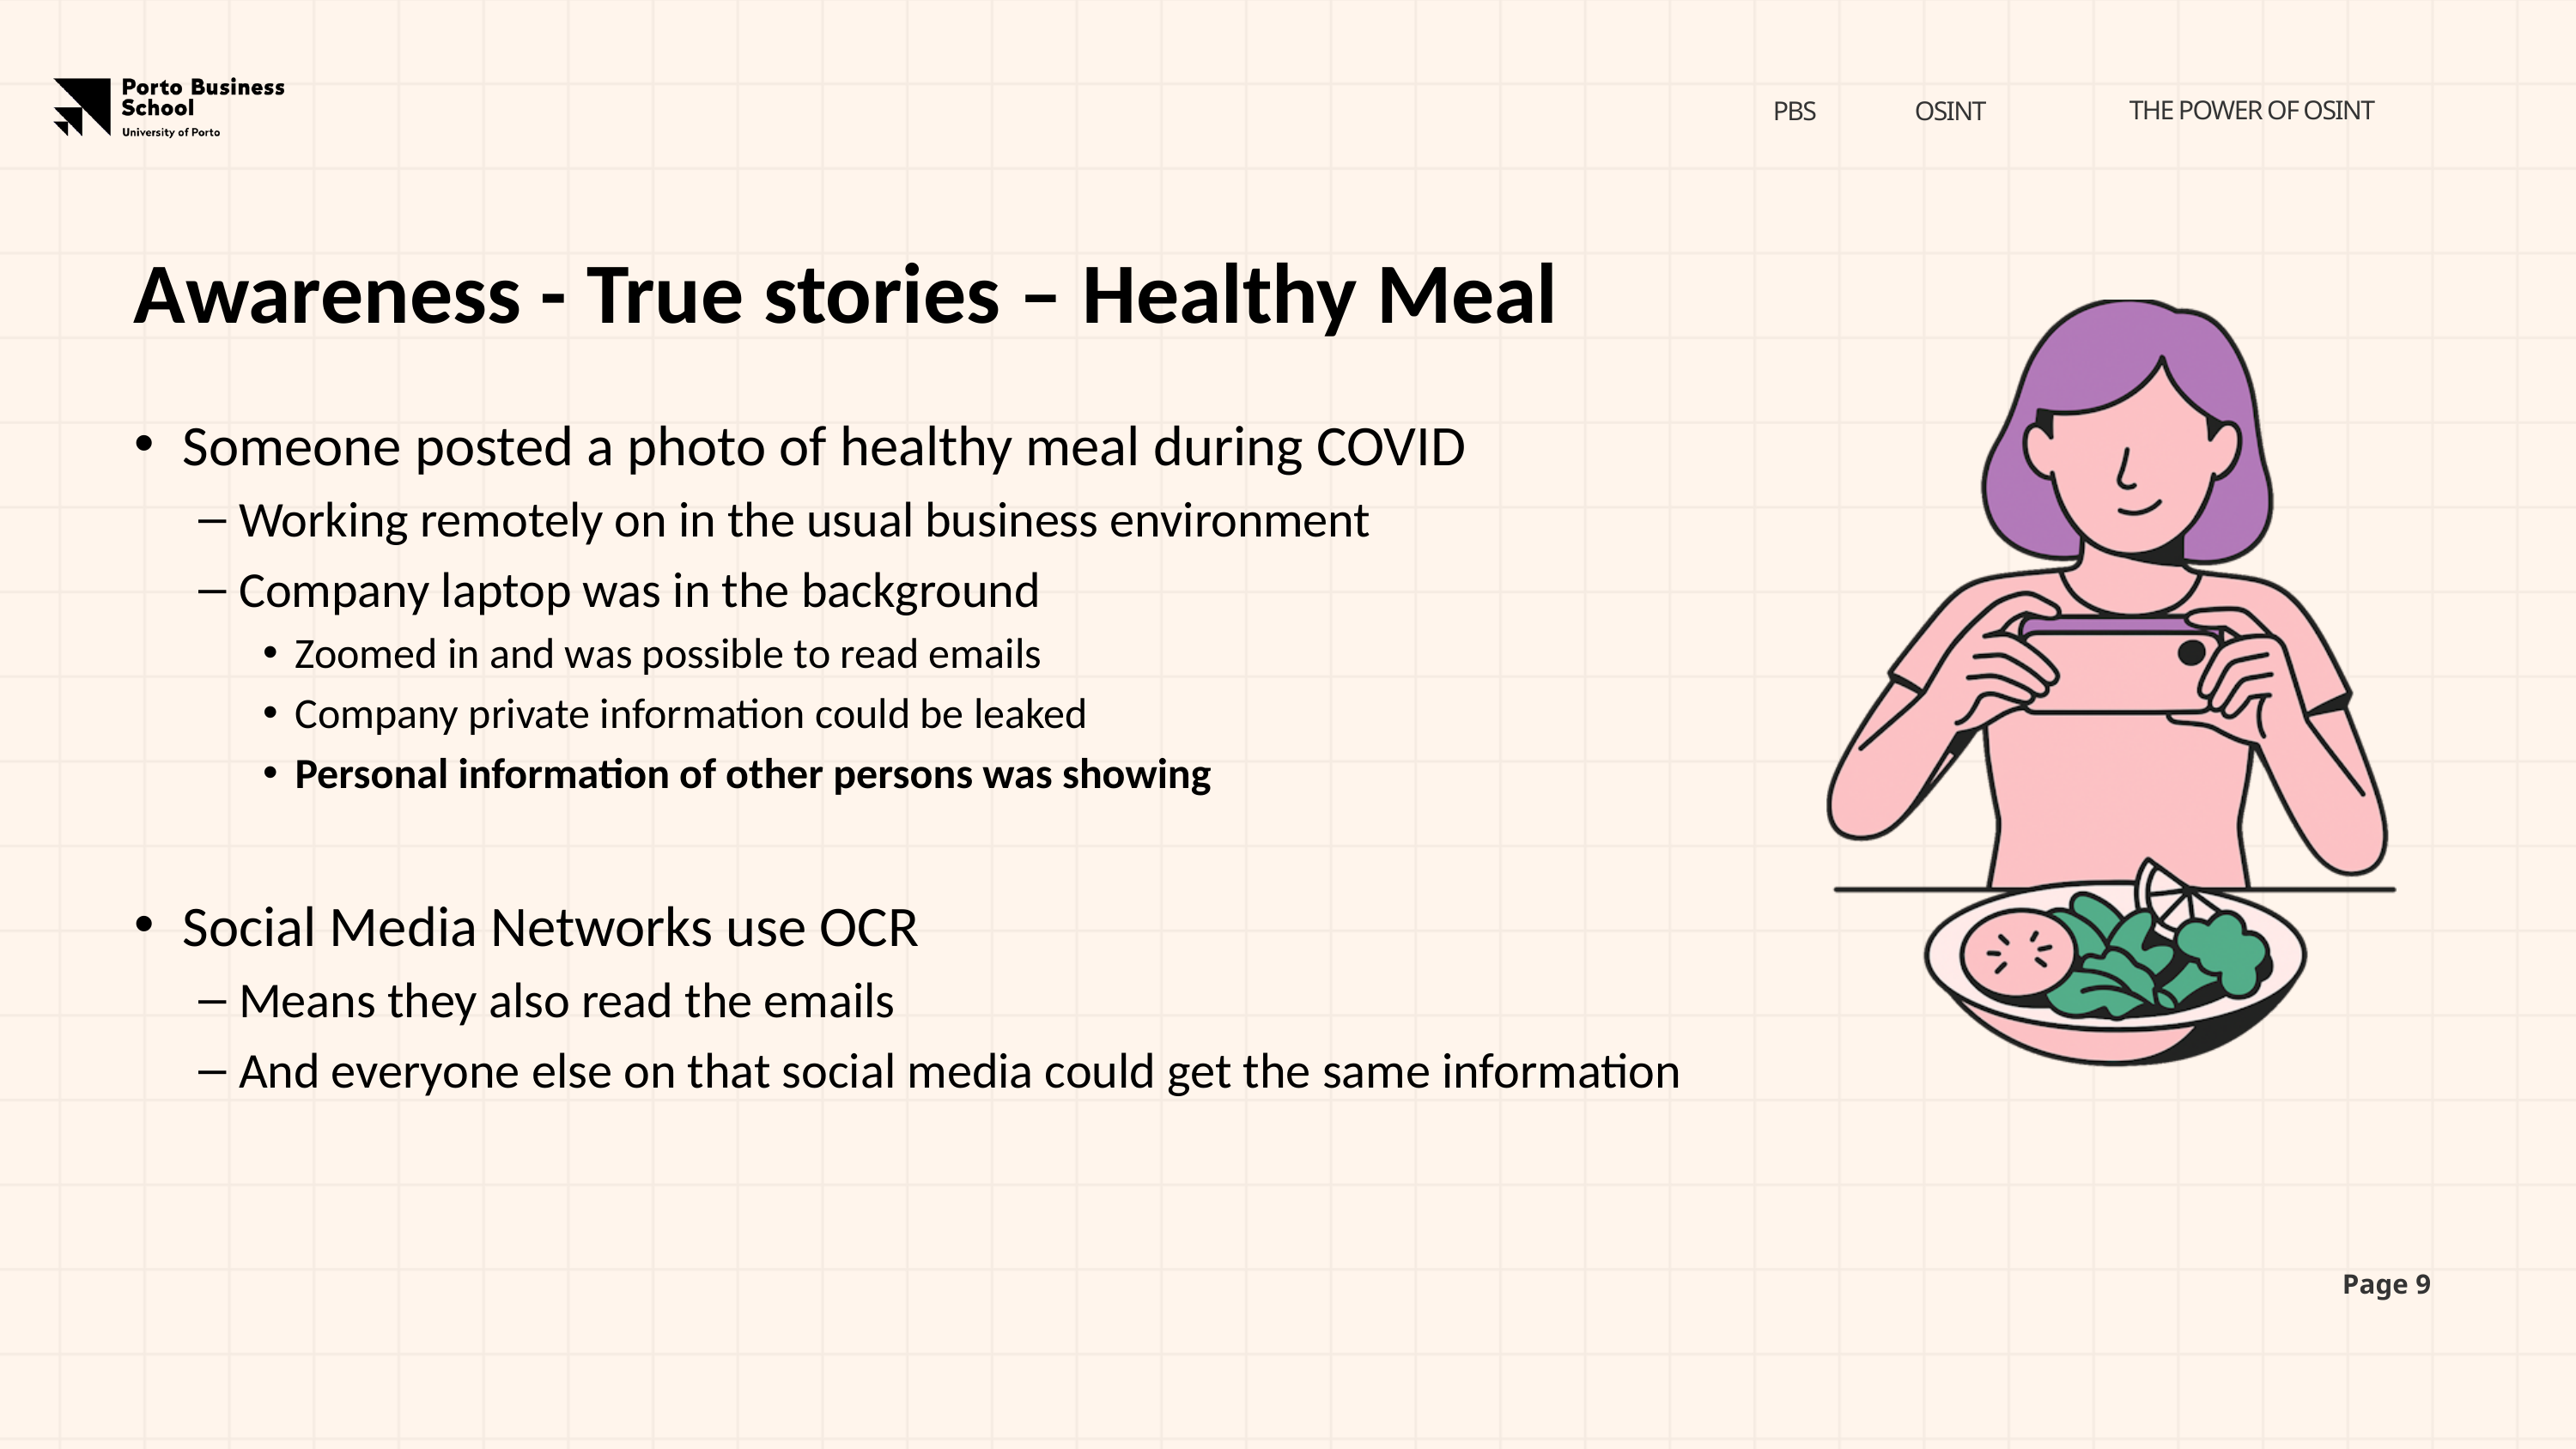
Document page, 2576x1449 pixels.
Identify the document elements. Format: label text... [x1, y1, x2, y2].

text_box Page 9 [2289, 1265, 2432, 1342]
text_box PBS [1735, 92, 1855, 126]
picture [53, 77, 284, 138]
text_box THE POWER OF OSINT [2046, 91, 2458, 125]
text_box Awareness - True stories – Healthy Meal [121, 230, 2447, 369]
text_box [0, 0, 2576, 1449]
text_box OSINT [1891, 92, 2011, 126]
list Someone posted a photo of healthy meal during COVID Working remotely on in the usual business environment Company laptop was in the background Zoomed in and was possible to read emails Company private information could be leaked Personal information of other persons was showing Social Media Networks use OCR Means they also read the emails And everyone else on that social media could get the same information [121, 402, 2507, 1258]
picture [1826, 300, 2397, 1070]
